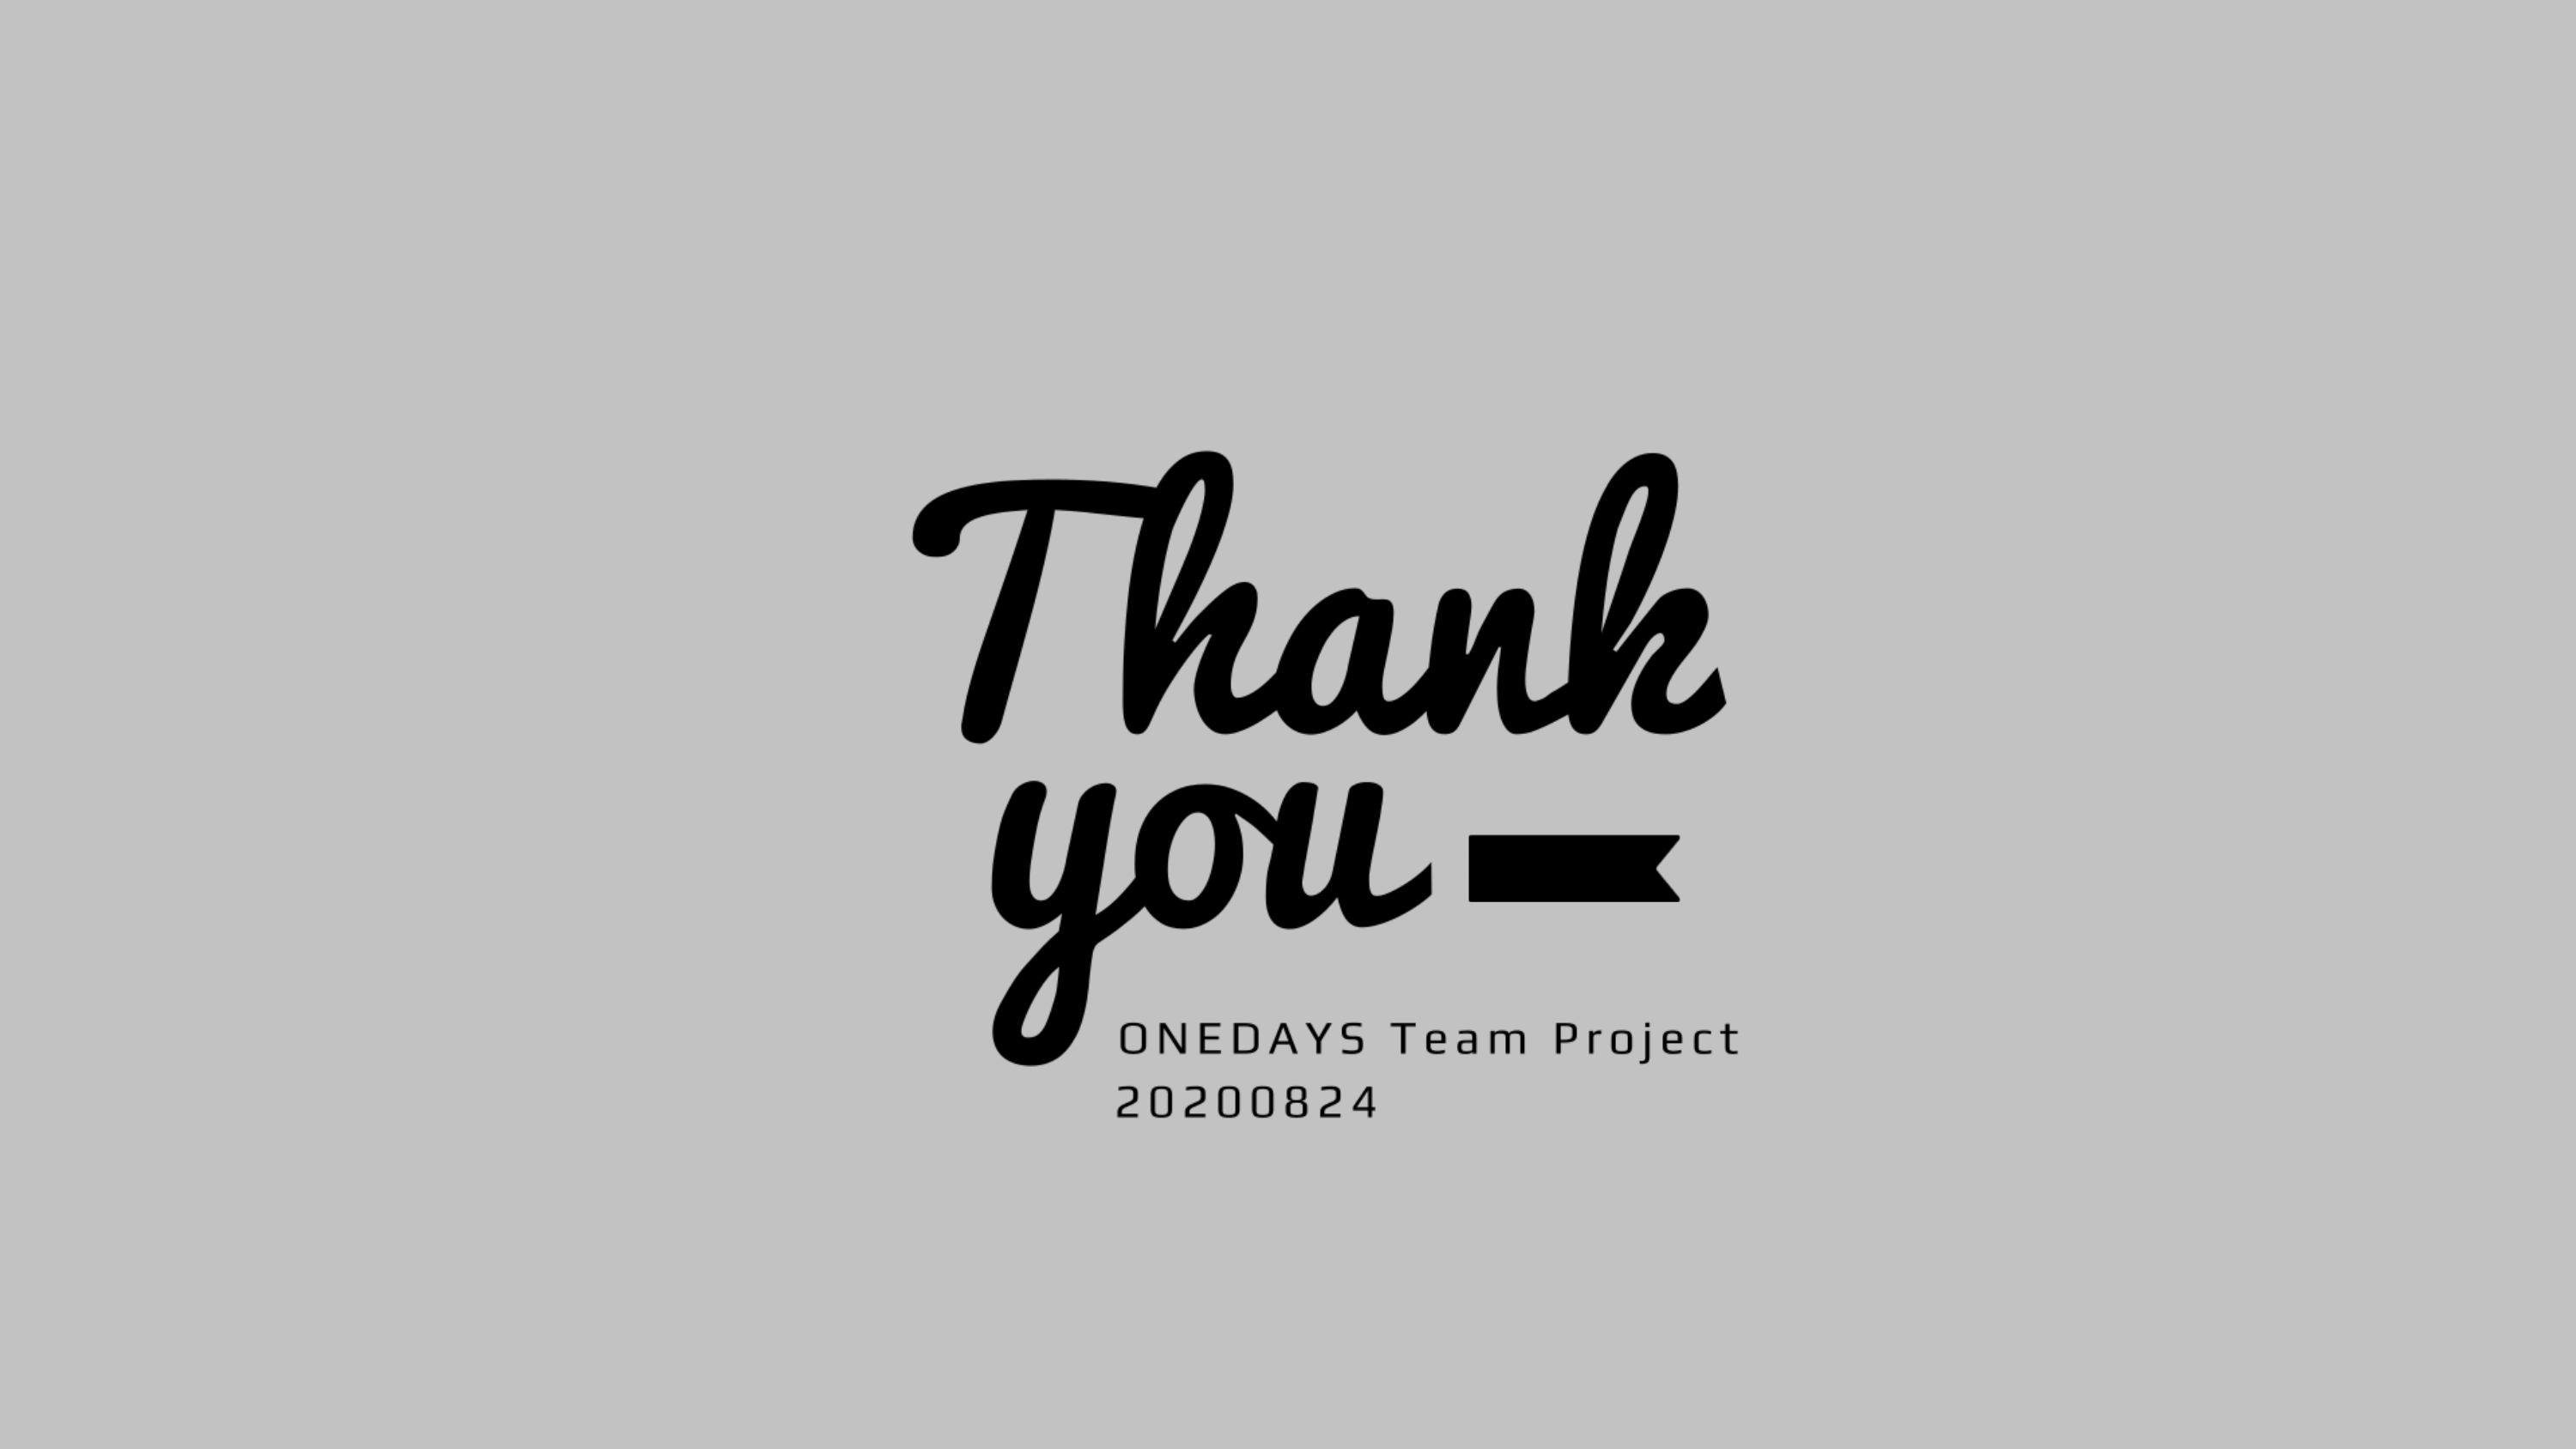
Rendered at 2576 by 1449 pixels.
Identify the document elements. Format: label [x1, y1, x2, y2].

picture [573, 334, 1863, 1202]
text_box [1468, 887, 1681, 902]
